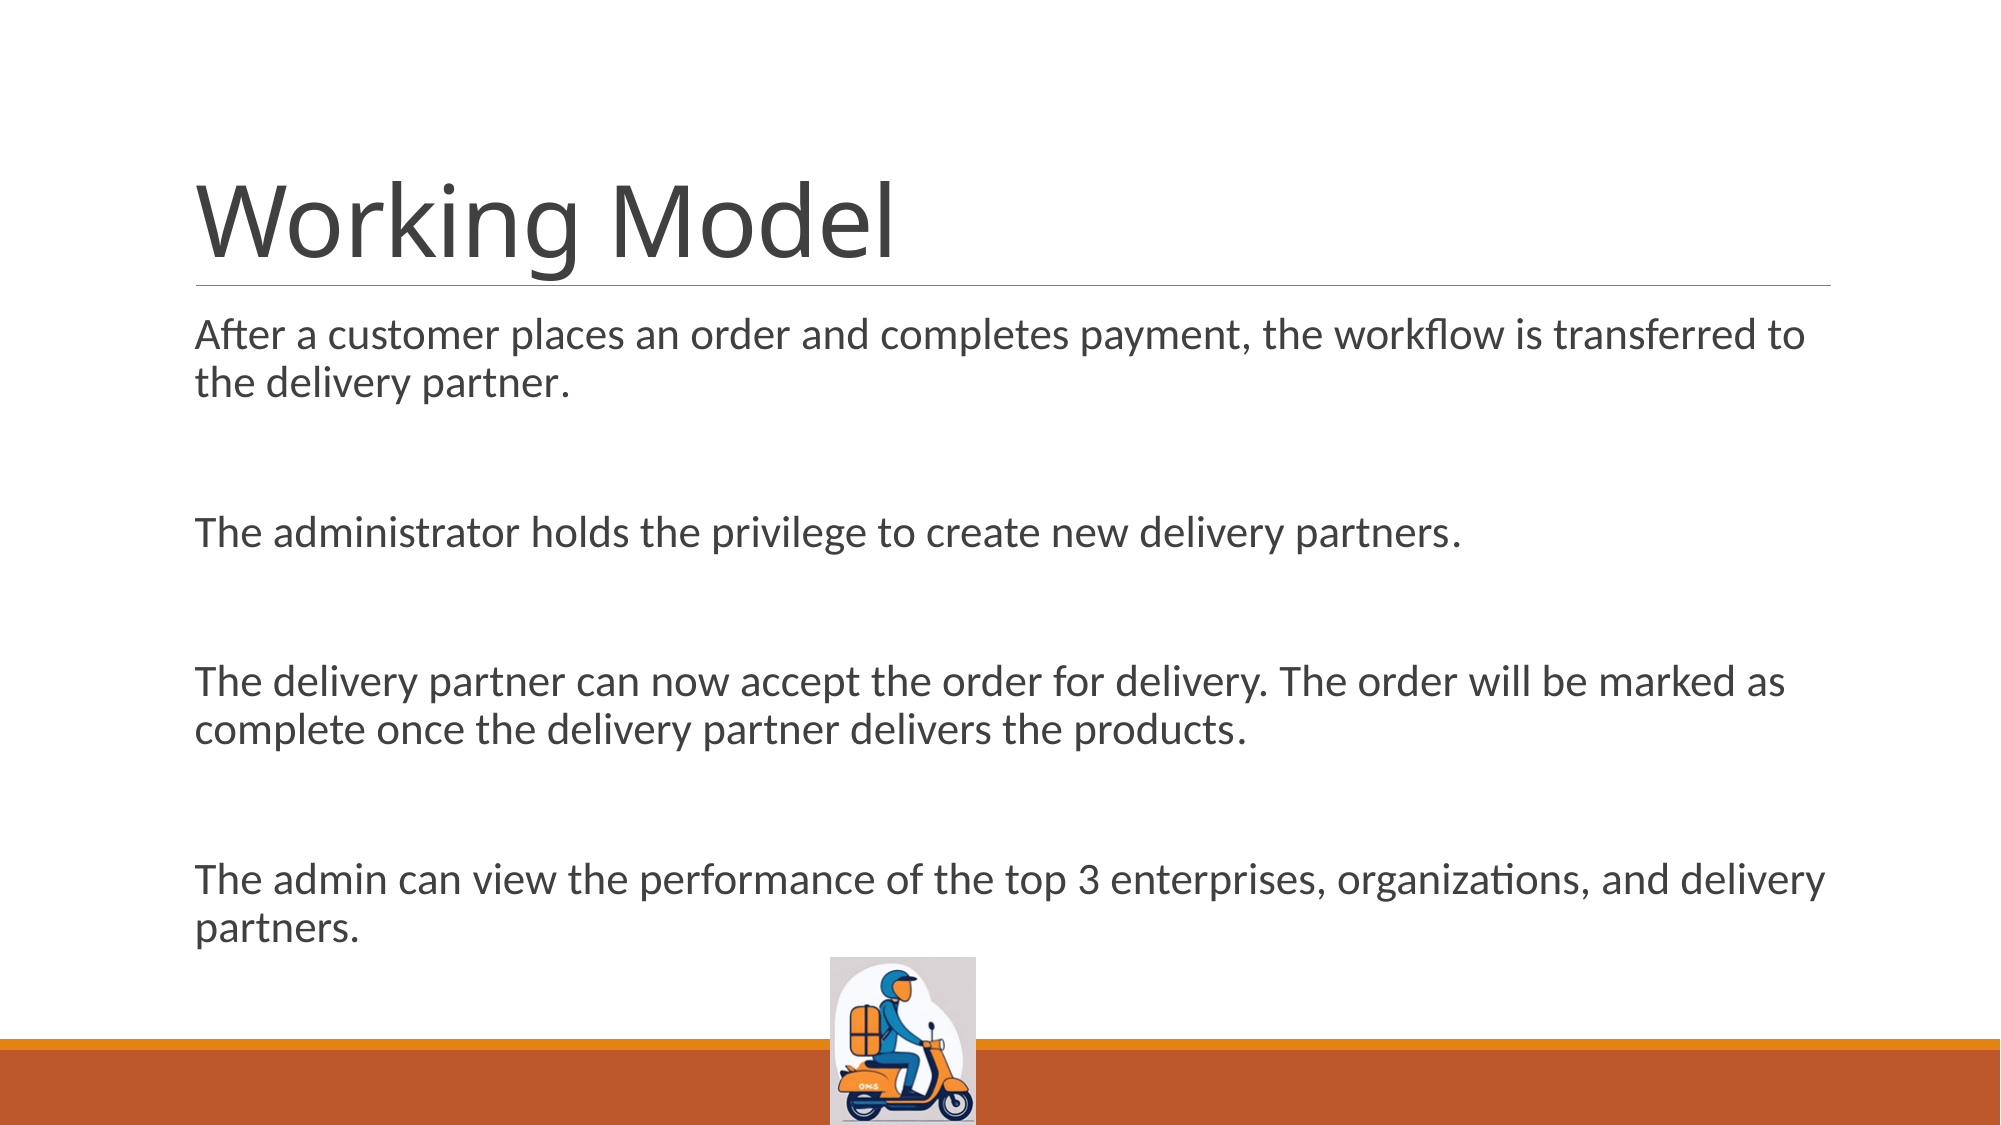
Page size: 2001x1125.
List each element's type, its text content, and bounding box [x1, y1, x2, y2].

list After a customer places an order and completes payment, the workflow is transferred to the delivery partner. The administrator holds the privilege to create new delivery partners. The delivery partner can now accept the order for delivery. The order will be marked as complete once the delivery partner delivers the products. The admin can view the performance of the top 3 enterprises, organizations, and delivery partners. [180, 302, 1830, 963]
picture [829, 957, 976, 1125]
title Working Model [180, 47, 1830, 285]
